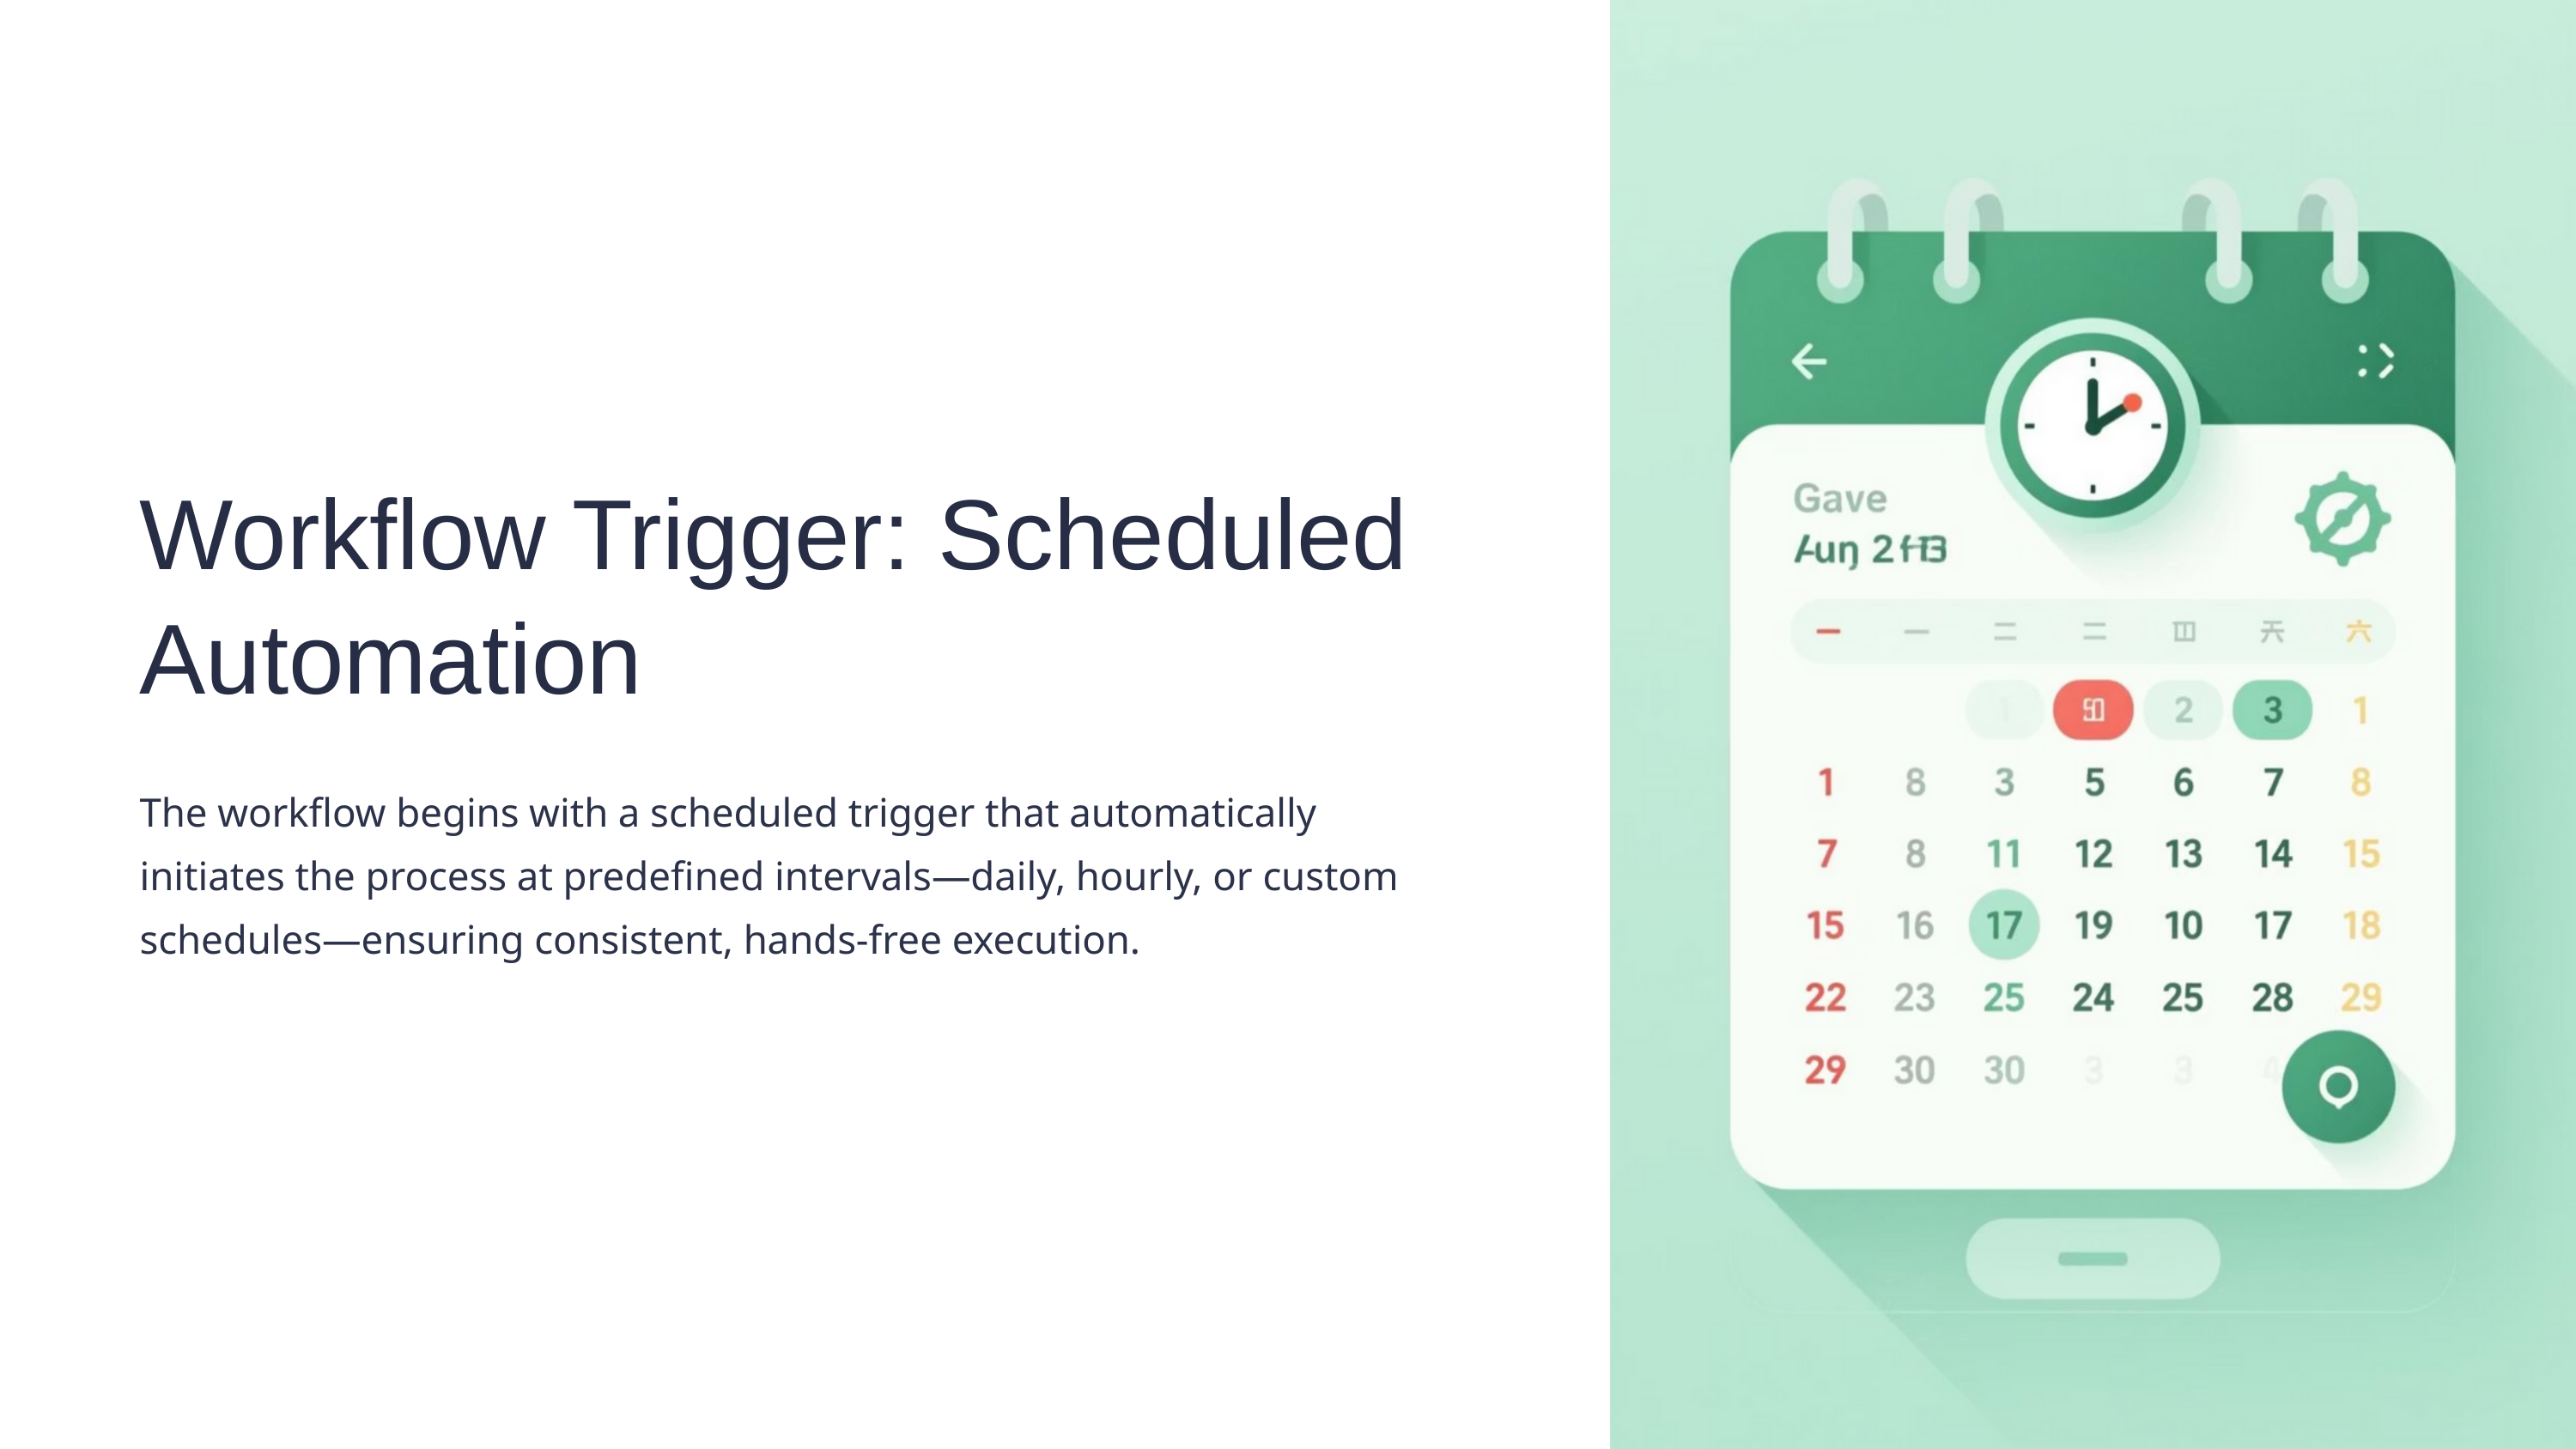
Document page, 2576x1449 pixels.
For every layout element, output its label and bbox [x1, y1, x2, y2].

text_box [1609, 0, 2576, 1449]
text_box [0, 0, 1607, 1449]
